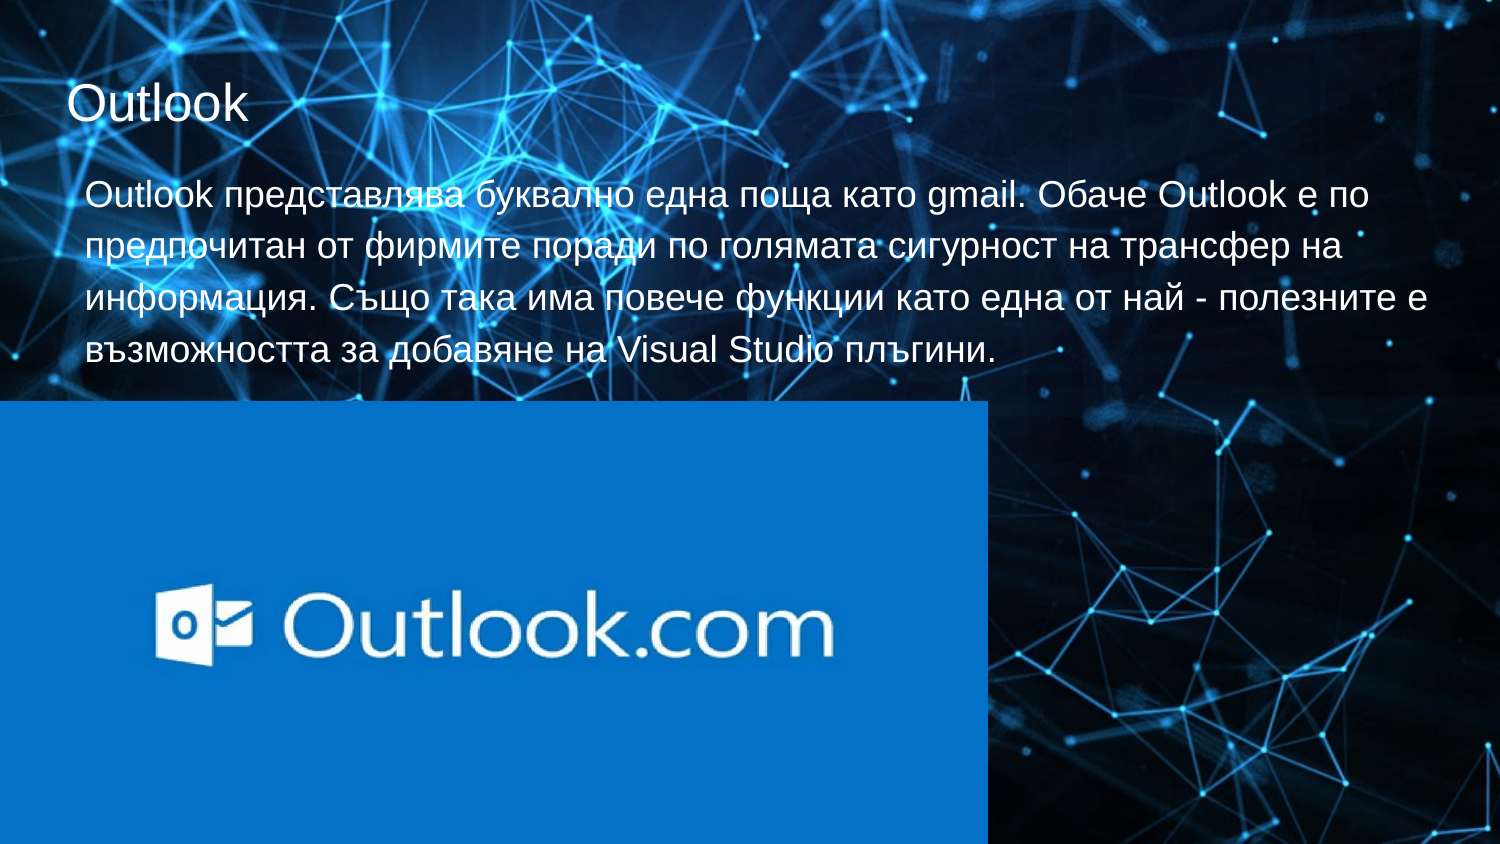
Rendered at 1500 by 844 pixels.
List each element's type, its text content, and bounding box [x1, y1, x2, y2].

picture [0, 0, 1500, 844]
list Outlook представлява буквално една поща като gmail. Обаче Outlook е по предпочитан от фирмите поради по голямата сигурност на трансфер на информация. Също така има повече функции като една от най - полезните е възможността за добавяне на Visual Studio плъгини. [69, 147, 1468, 709]
title Outlook [51, 53, 1449, 148]
